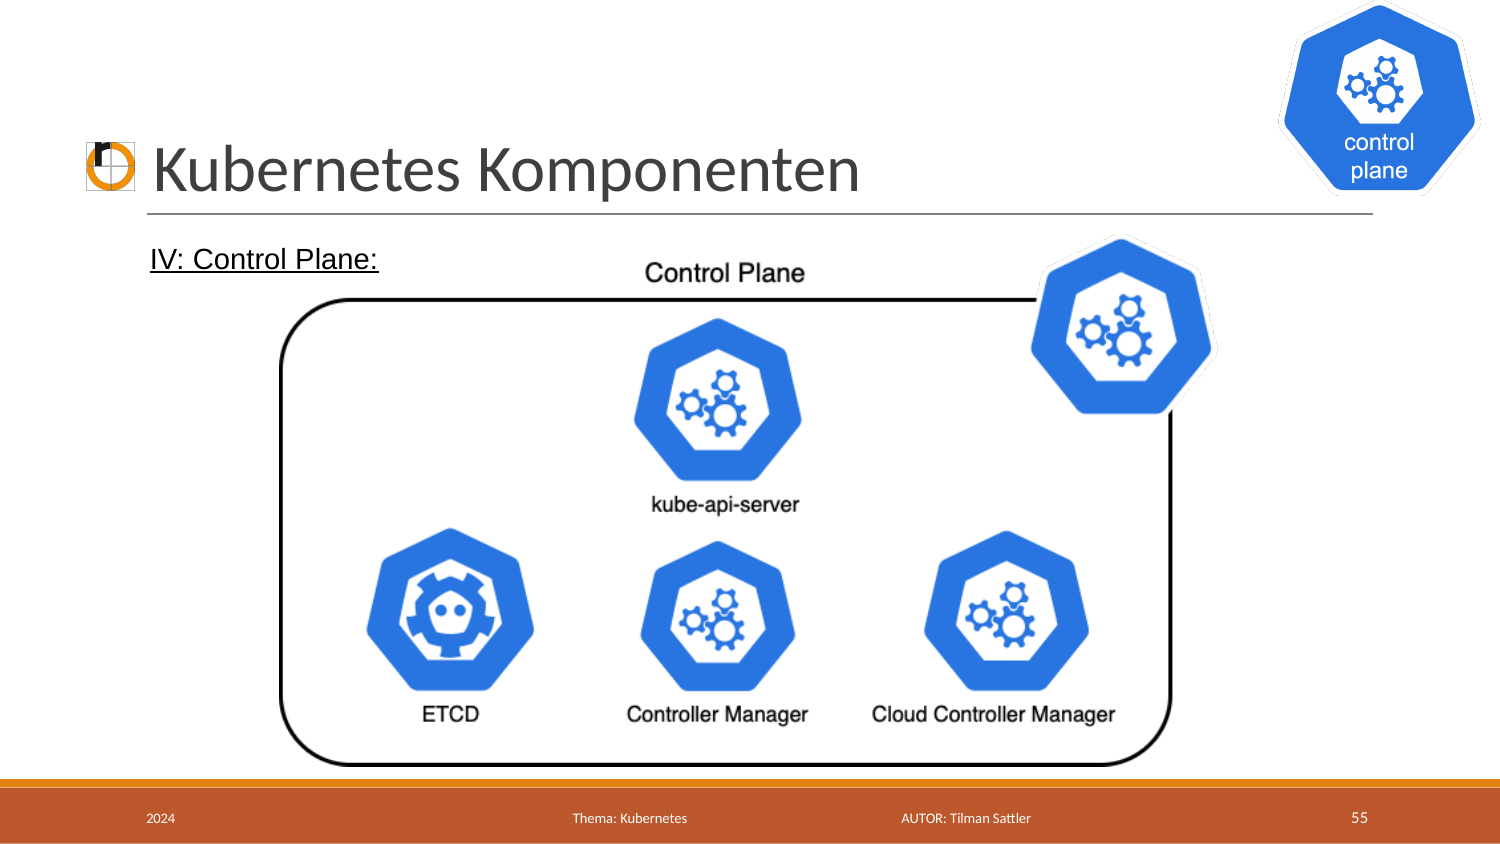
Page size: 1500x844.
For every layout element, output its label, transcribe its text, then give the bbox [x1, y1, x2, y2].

slide_number 2024 [135, 794, 440, 840]
picture [1277, 0, 1482, 196]
picture [279, 232, 1219, 767]
text_box IV: Control Plane: [135, 233, 276, 283]
slide_number 55 [1218, 794, 1380, 840]
picture [83, 141, 136, 191]
title Kubernetes Komponenten [141, 32, 1380, 211]
footer Thema: Kubernetes AUTOR: Tilman Sattler [453, 794, 1152, 840]
